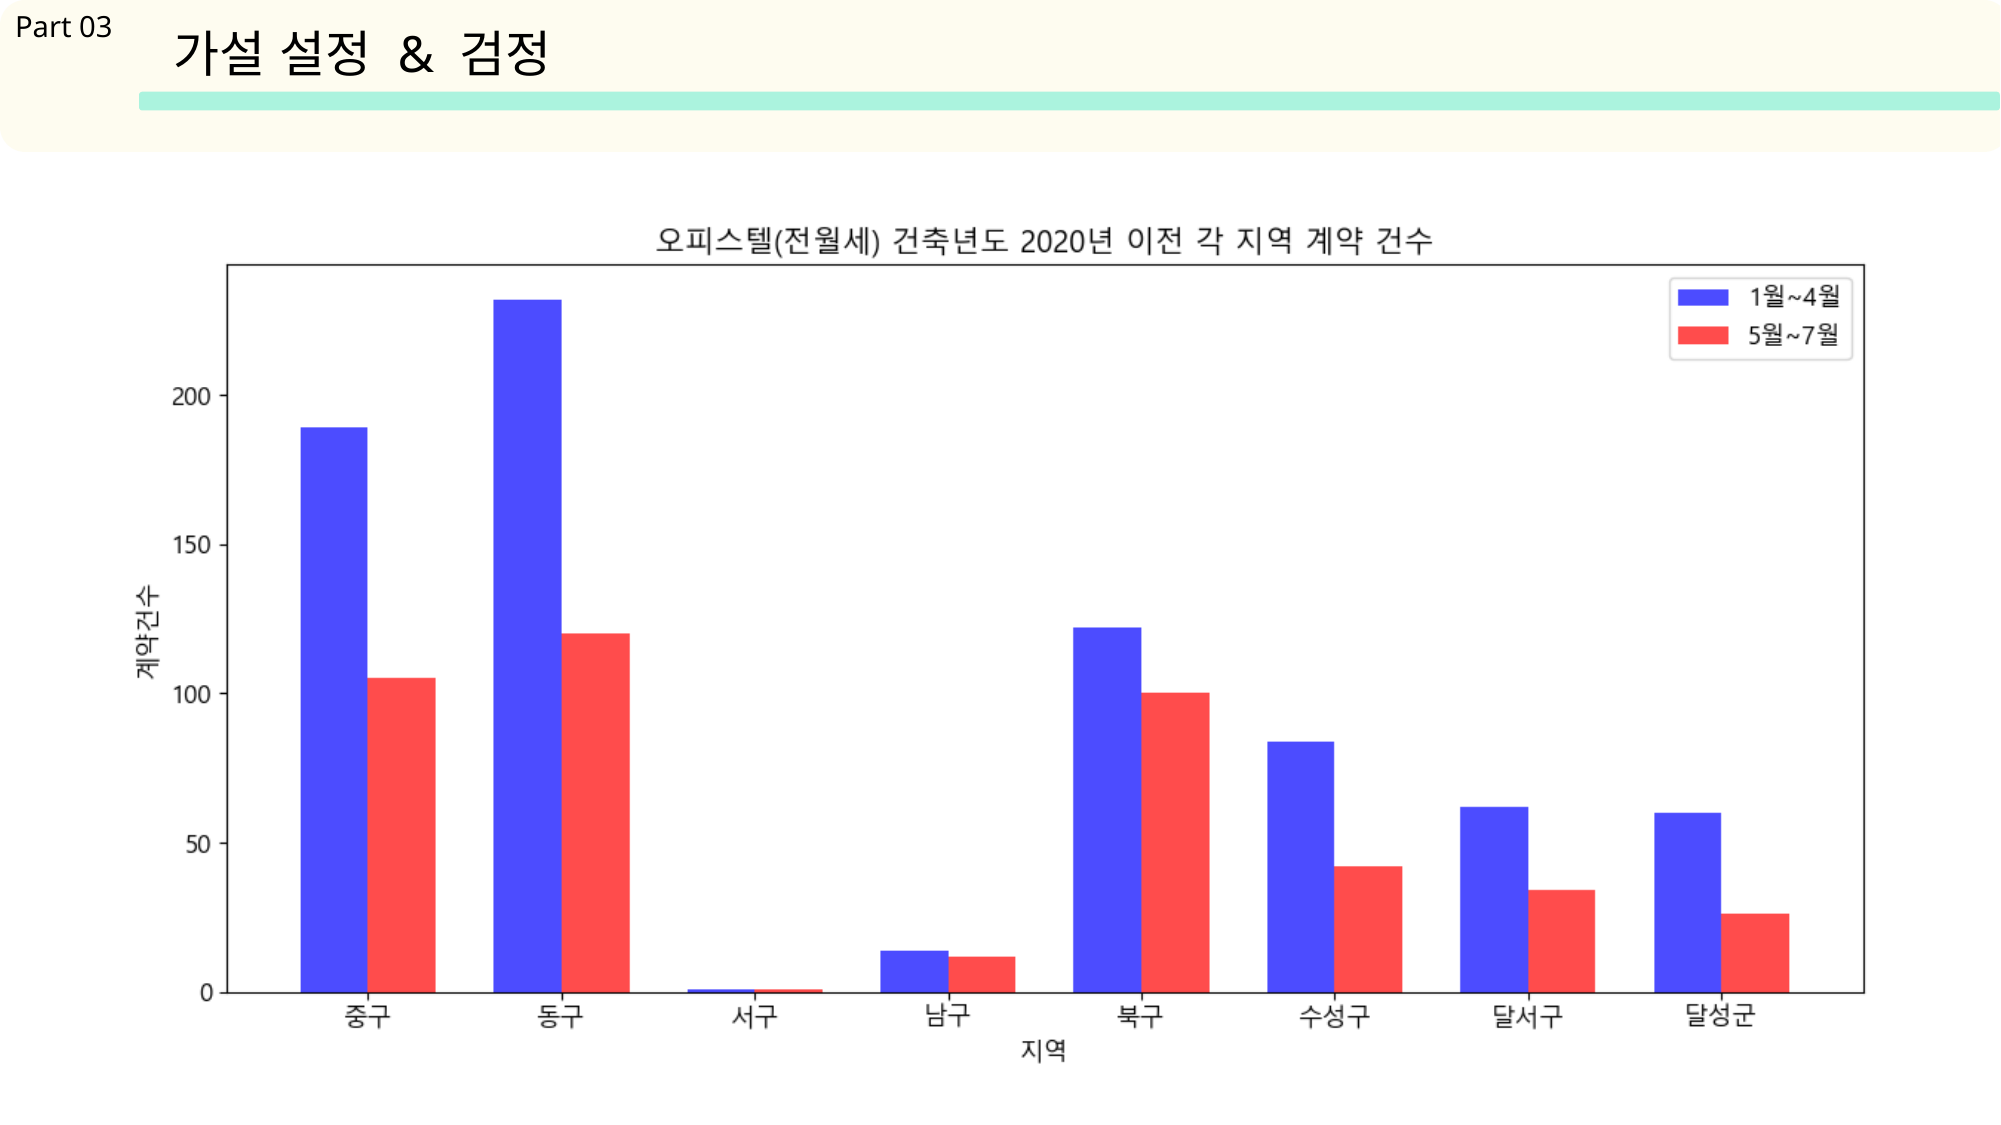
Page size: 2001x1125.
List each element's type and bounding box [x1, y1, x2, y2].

picture [123, 214, 1877, 1081]
